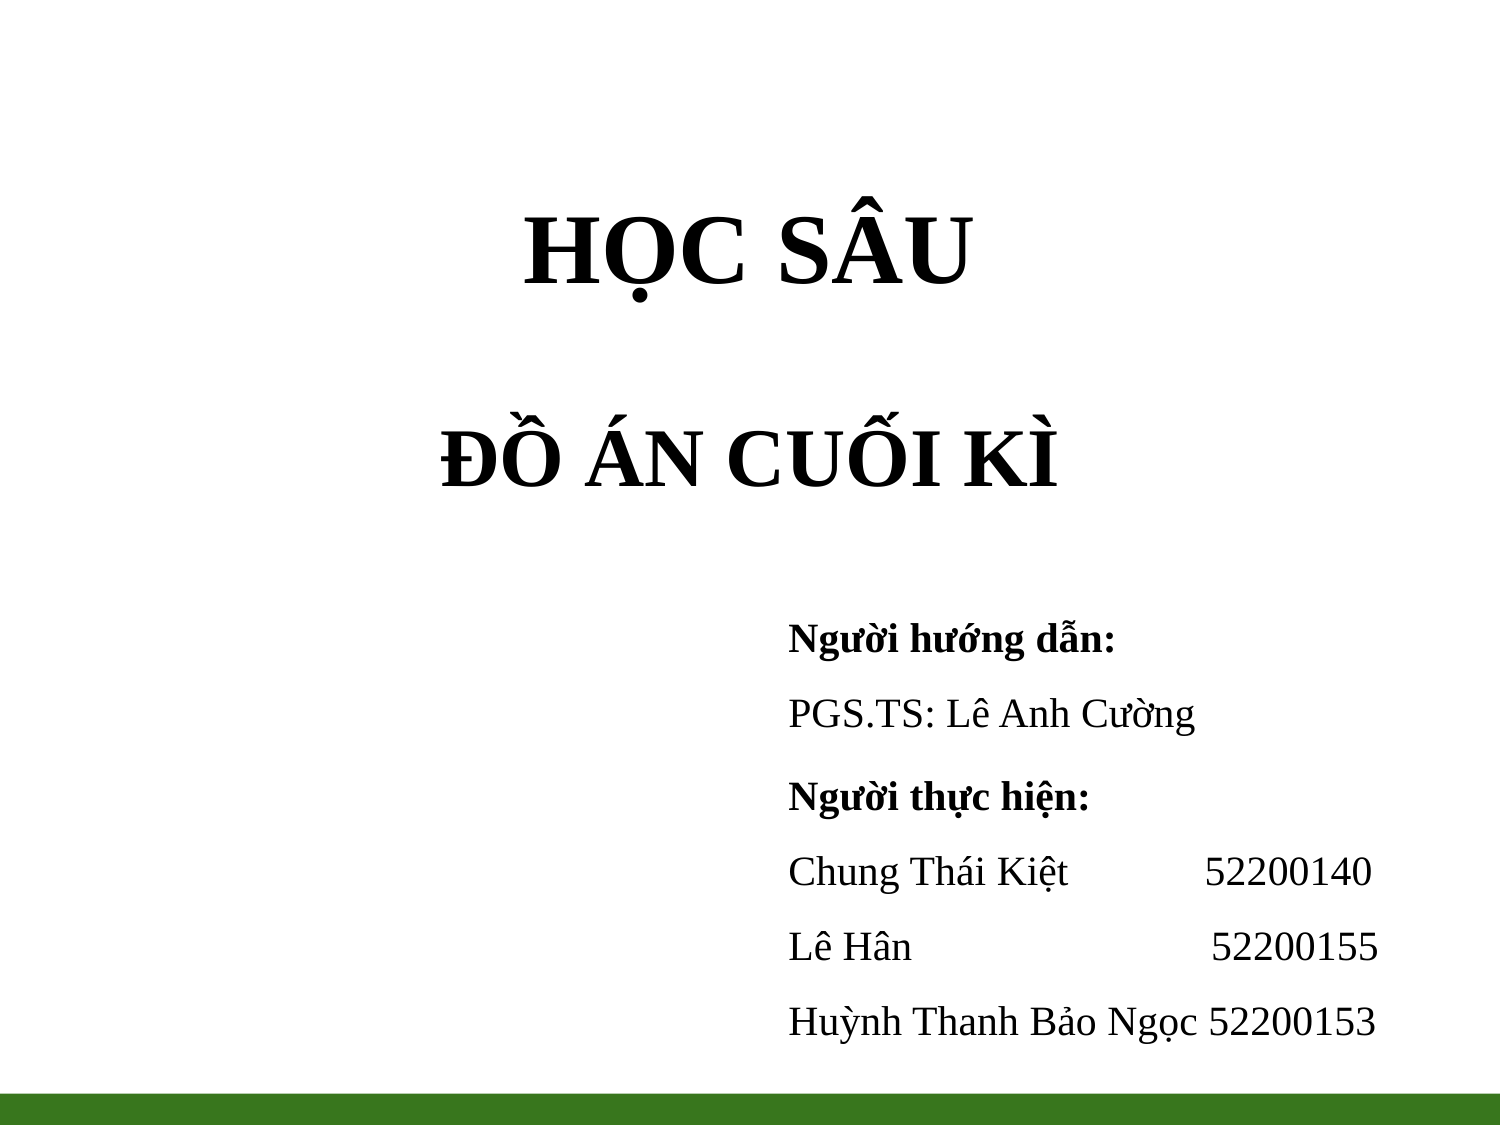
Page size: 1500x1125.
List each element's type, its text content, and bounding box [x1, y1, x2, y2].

text_box Người hướng dẫn: PGS.TS: Lê Anh Cường [773, 577, 1449, 728]
subtitle ĐỒ ÁN CUỐI KÌ [51, 388, 1449, 632]
title HỌC SÂU [51, 10, 1449, 319]
text_box Người thực hiện: Chung Thái Kiệt 52200140 Lê Hân 52200155 Huỳnh Thanh Bảo Ngọc 52200153 [773, 728, 1449, 1059]
